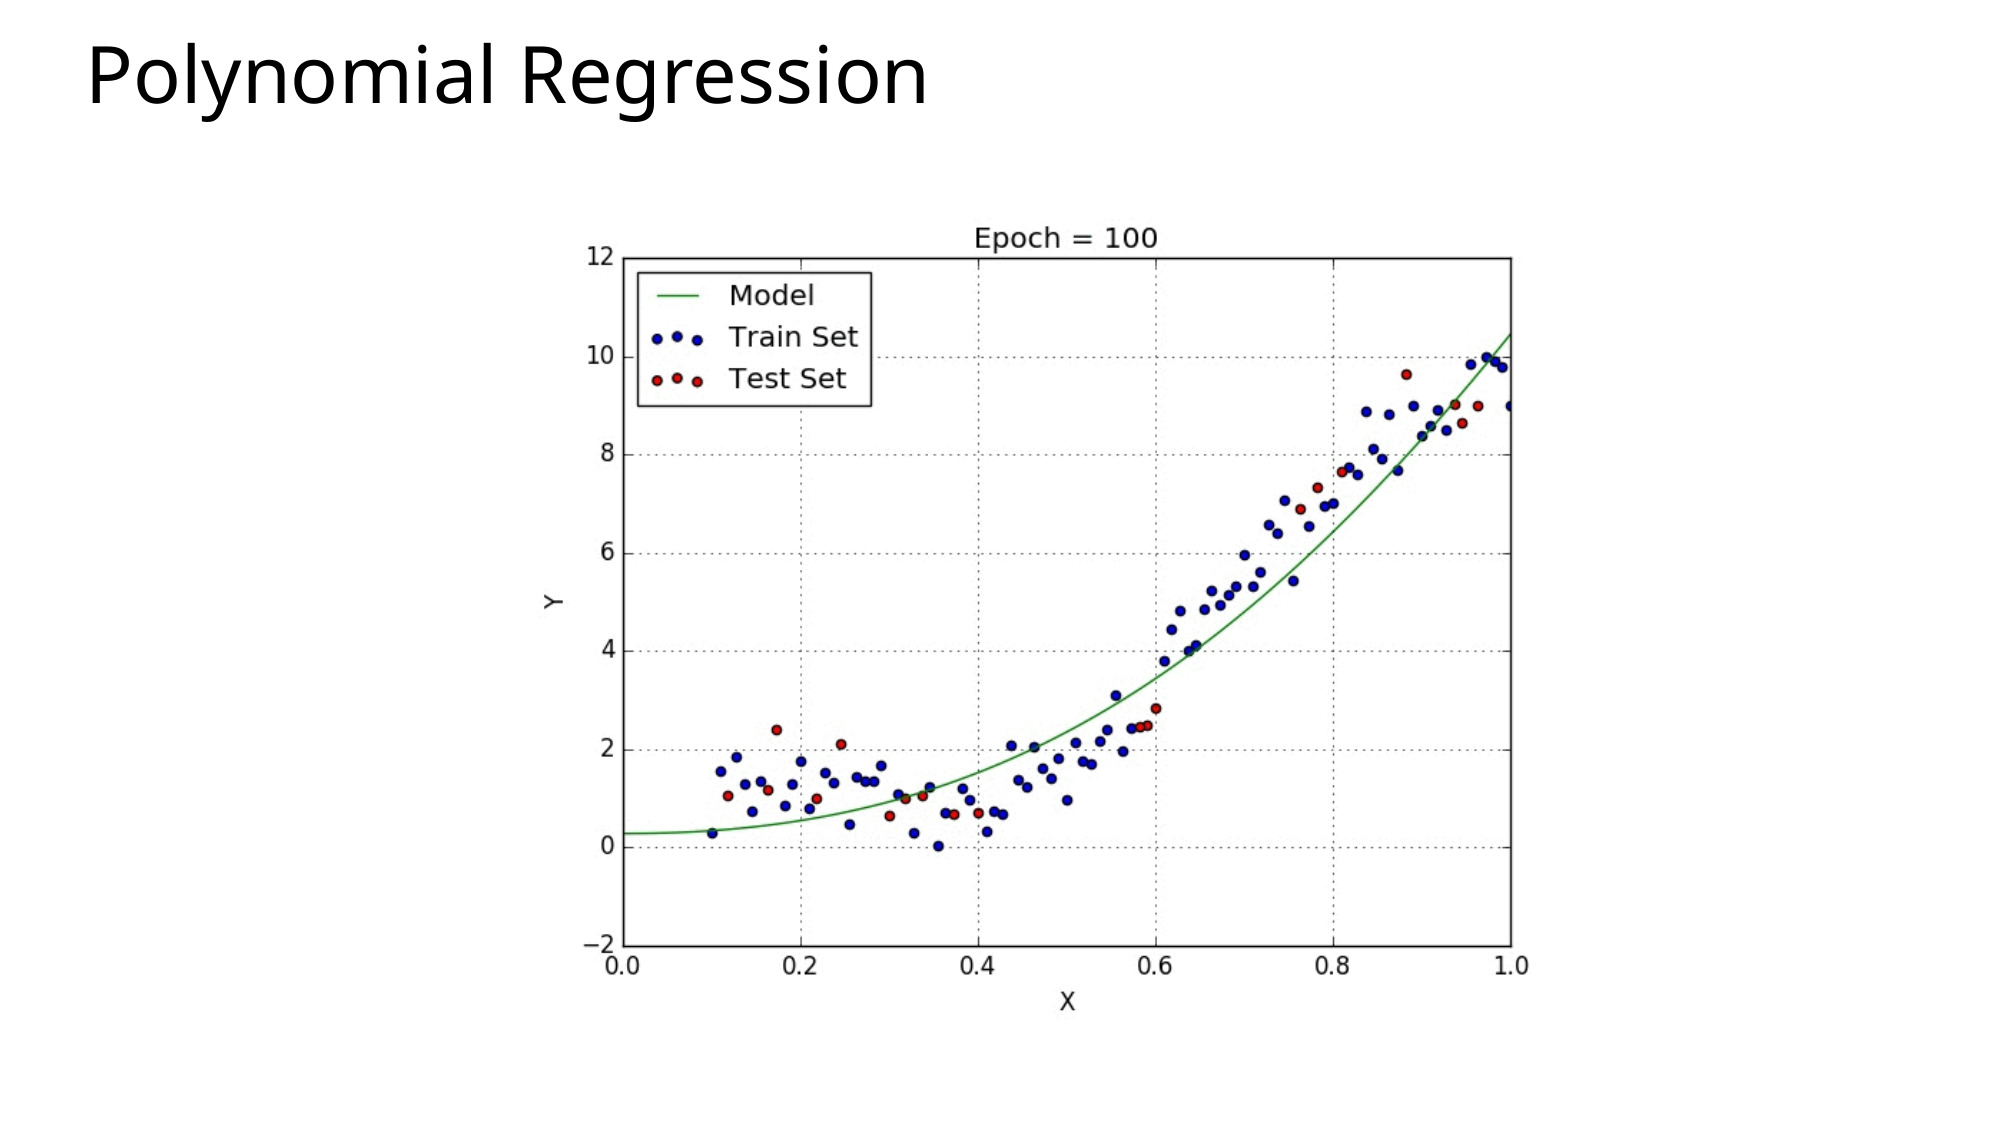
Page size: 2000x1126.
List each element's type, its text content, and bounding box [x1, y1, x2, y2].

picture [479, 172, 1625, 1032]
text_box Polynomial Regression [70, 17, 1871, 148]
